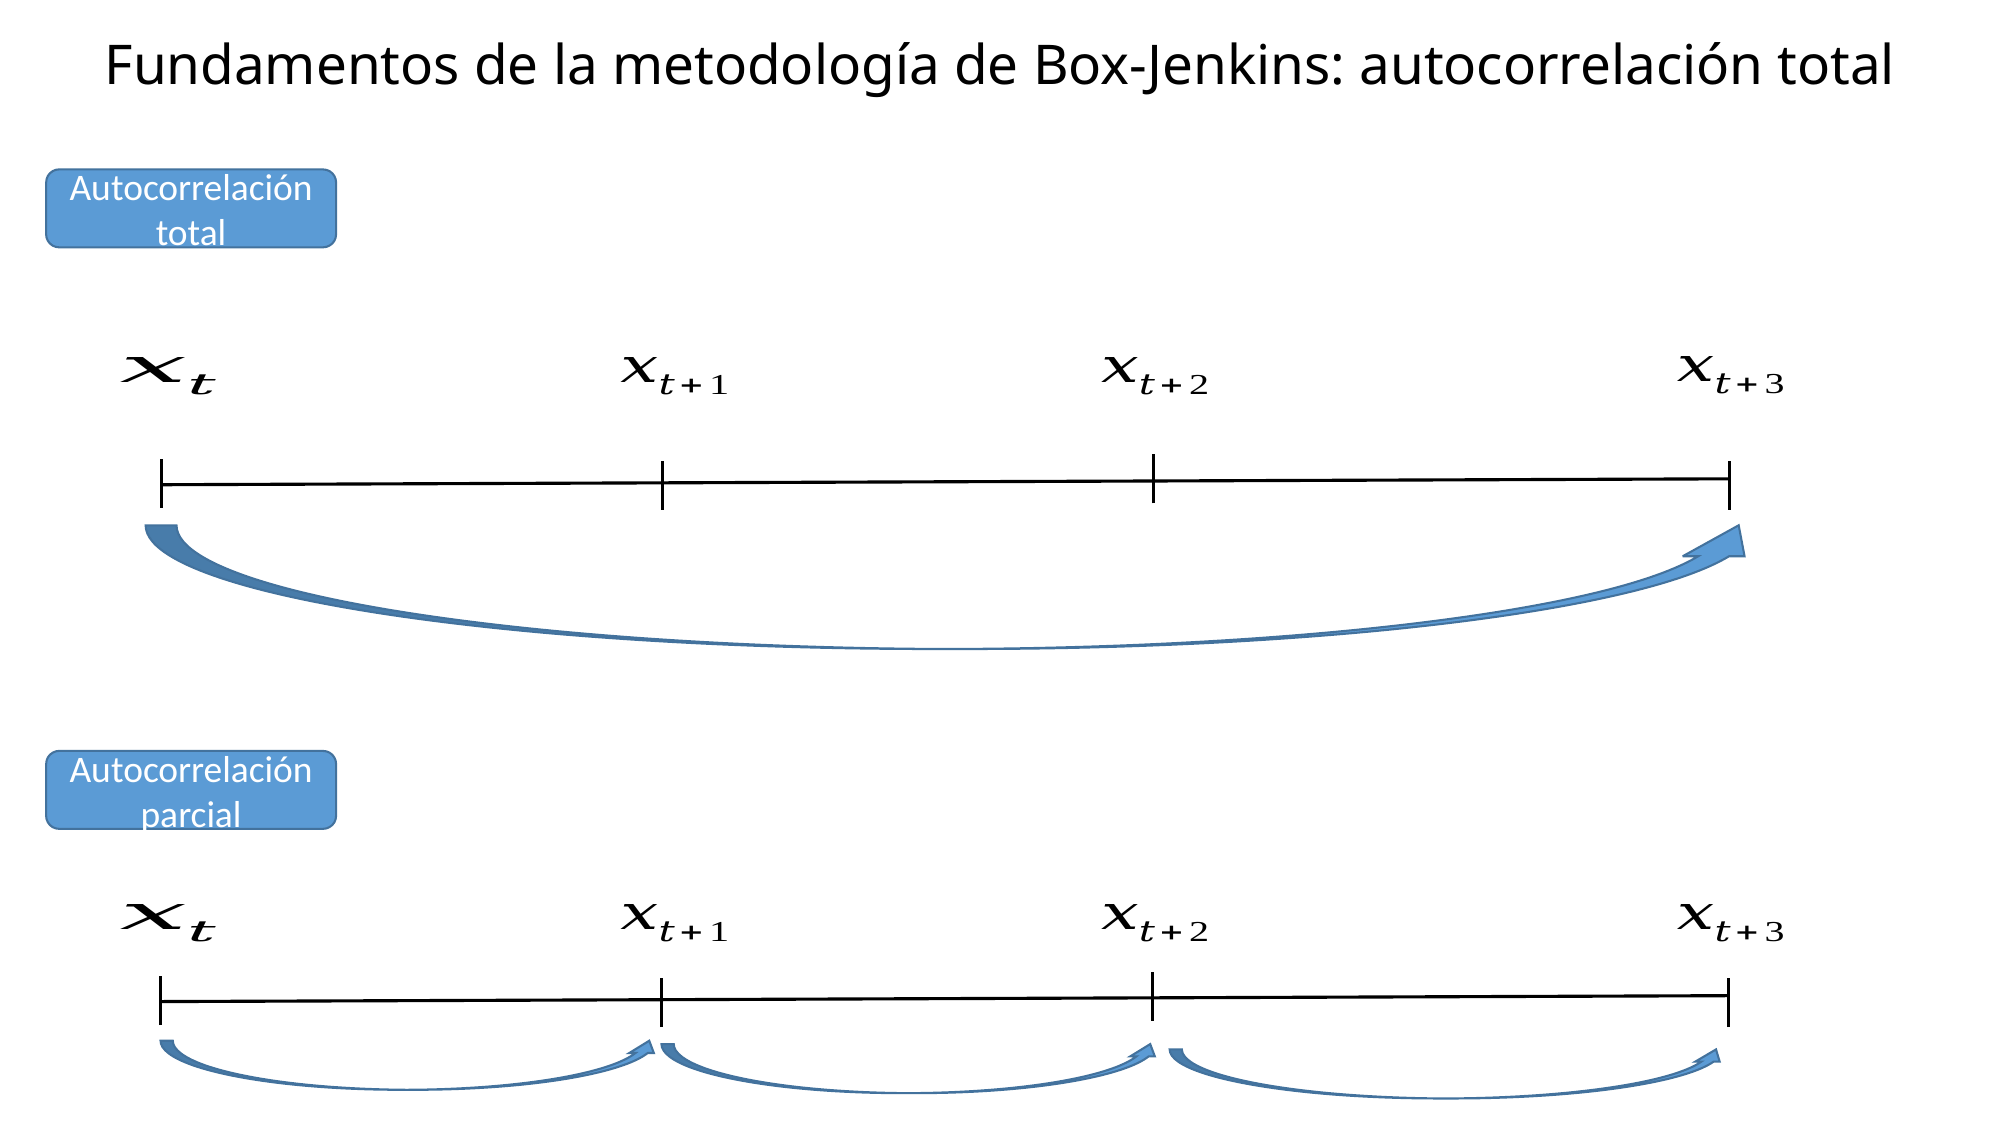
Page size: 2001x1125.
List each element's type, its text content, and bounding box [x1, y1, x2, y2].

text_box [1168, 1047, 1722, 1100]
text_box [1153, 995, 1728, 1002]
text_box [660, 1042, 1157, 1095]
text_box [662, 995, 1152, 1002]
text_box [144, 523, 1746, 651]
text_box Fundamentos de la metodología de Box-Jenkins: autocorrelación total [0, 5, 2000, 129]
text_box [663, 478, 1153, 485]
text_box [159, 1039, 656, 1091]
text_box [162, 478, 662, 485]
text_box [1154, 478, 1729, 485]
text_box Autocorrelación total [45, 168, 338, 249]
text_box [161, 995, 661, 1002]
text_box Autocorrelación parcial [45, 749, 338, 830]
